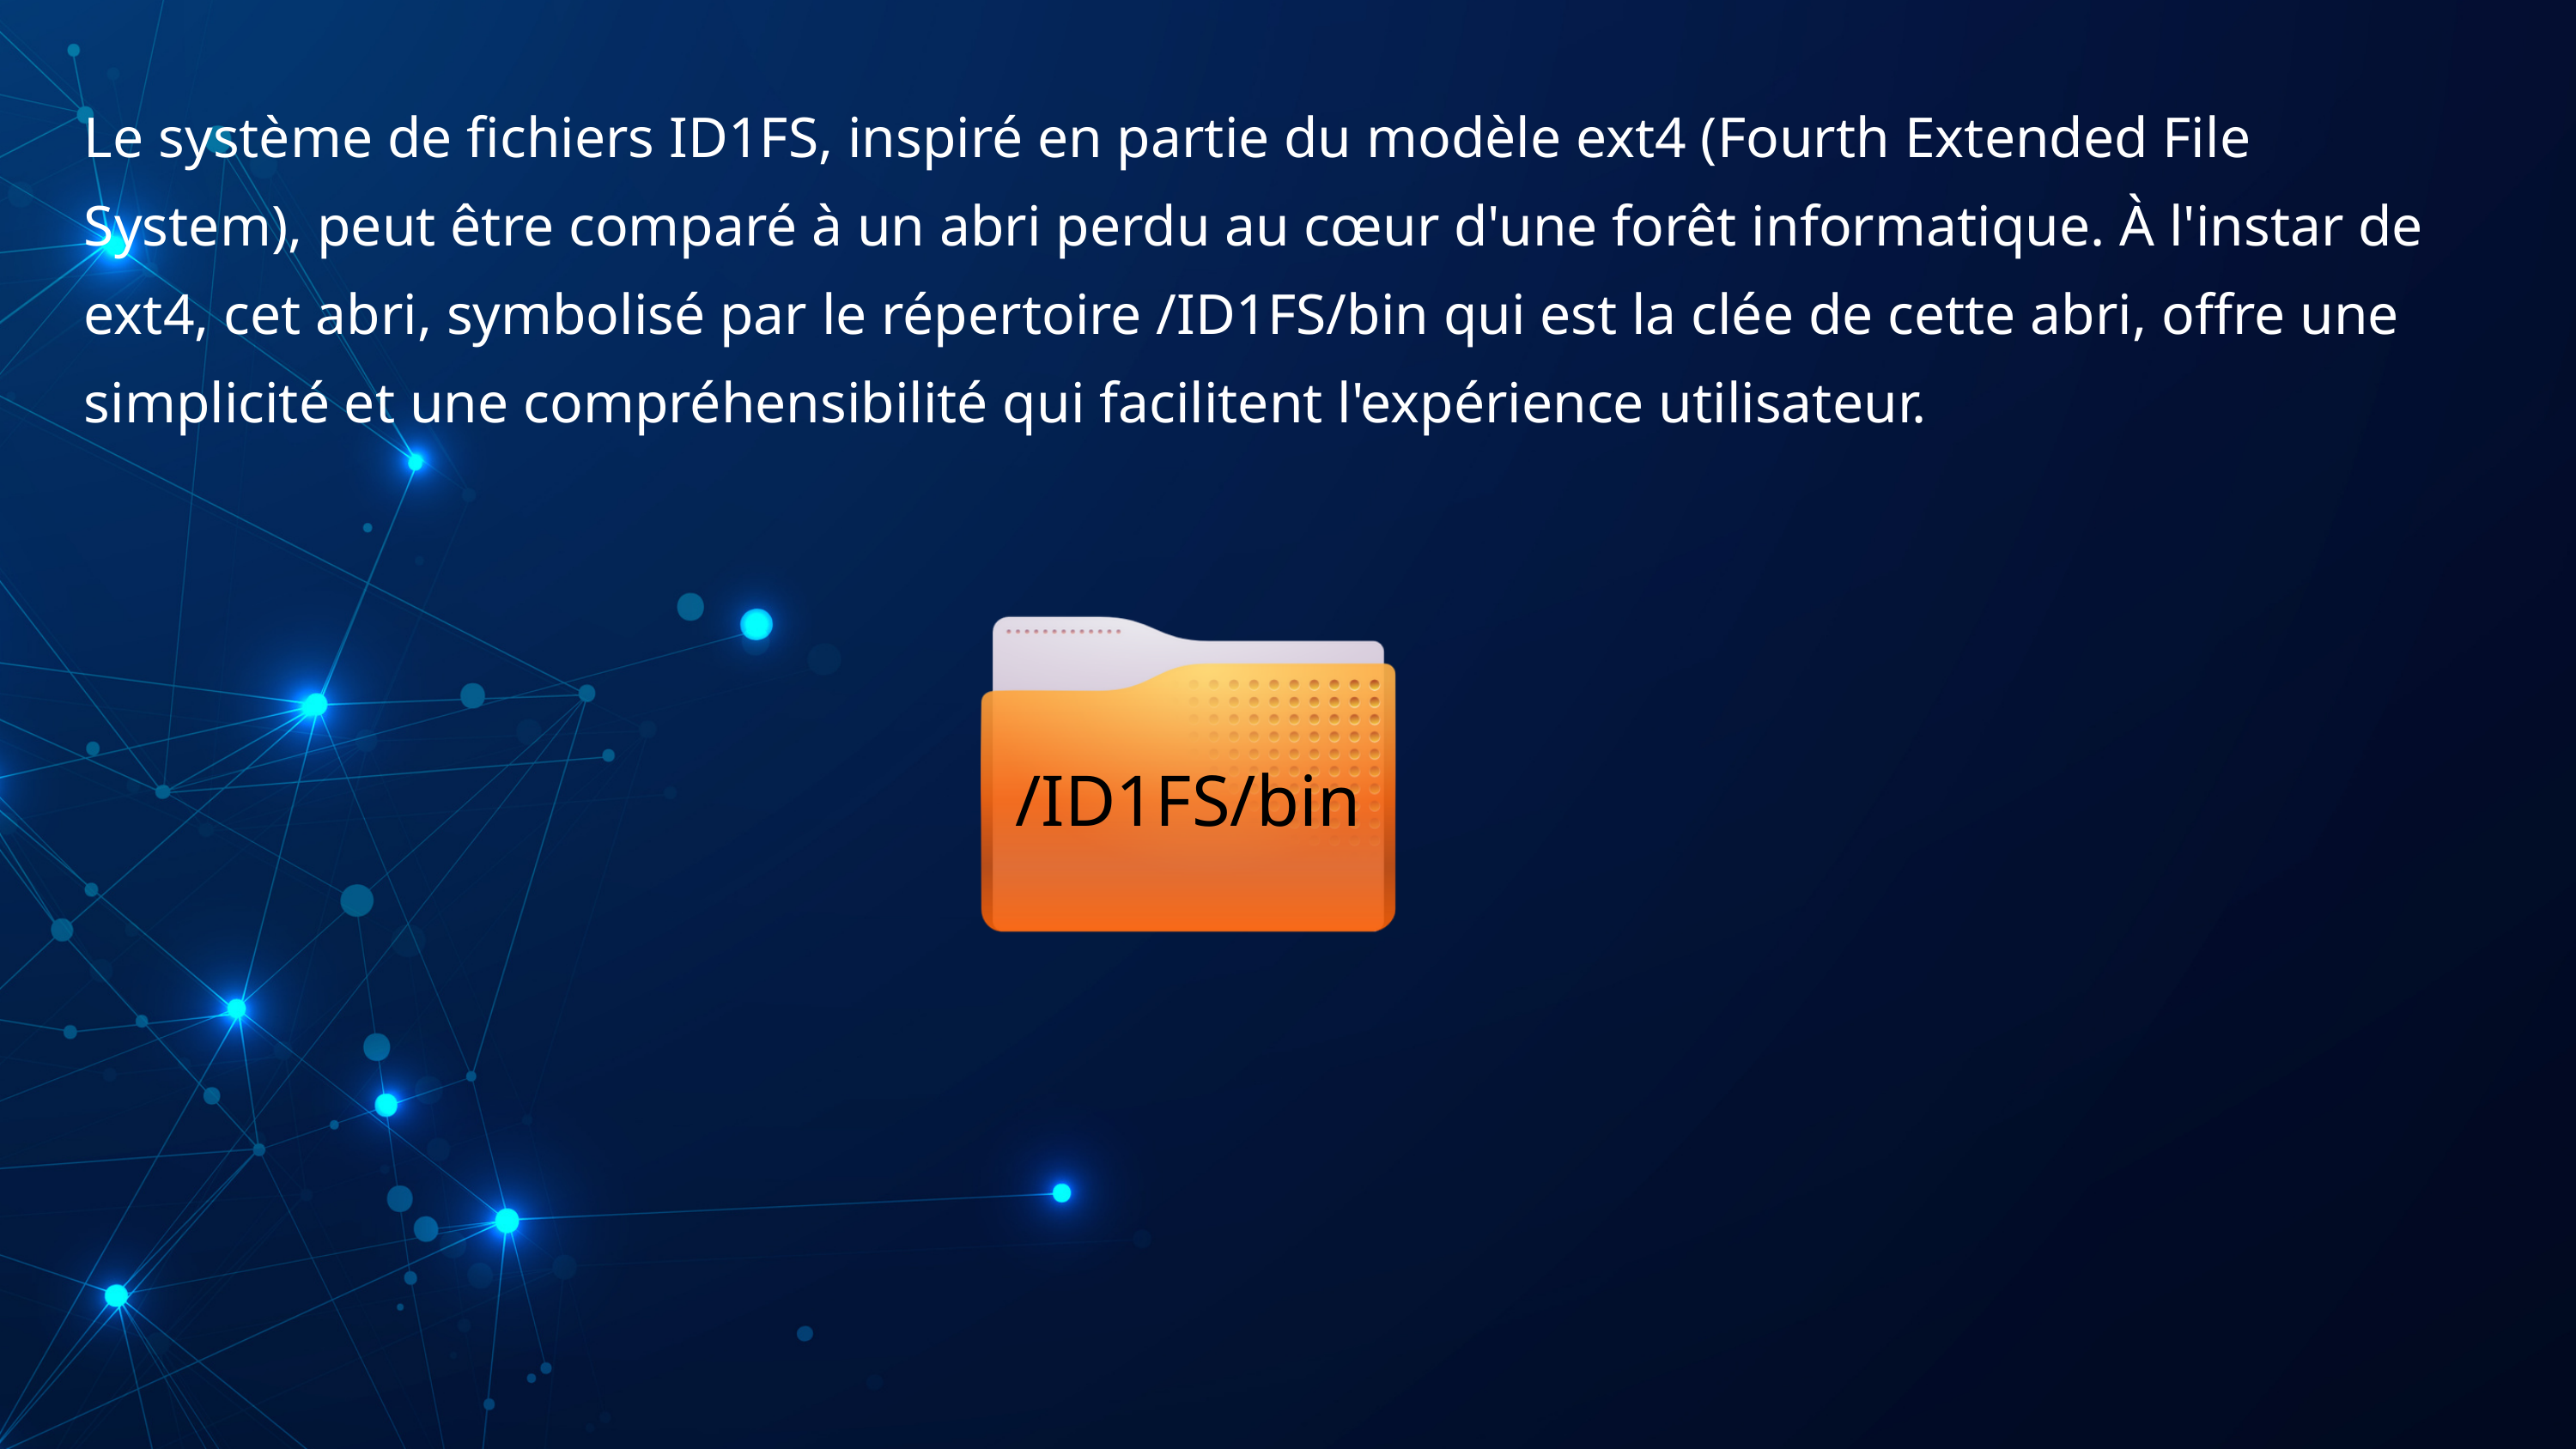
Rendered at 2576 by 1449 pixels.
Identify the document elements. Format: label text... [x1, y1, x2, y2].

text_box [0, 0, 2576, 1449]
text_box Le système de fichiers ID1FS, inspiré en partie du modèle ext4 (Fourth Extended File System), peut être comparé à un abri perdu au cœur d'une forêt informatique. À l'instar de ext4, cet abri, symbolisé par le répertoire /ID1FS/bin qui est la clée de cette abri, offre une simplicité et une compréhensibilité qui facilitent l'expérience utilisateur. [83, 80, 2453, 433]
text_box [981, 567, 1396, 982]
text_box /ID1FS/bin [1007, 742, 1369, 840]
